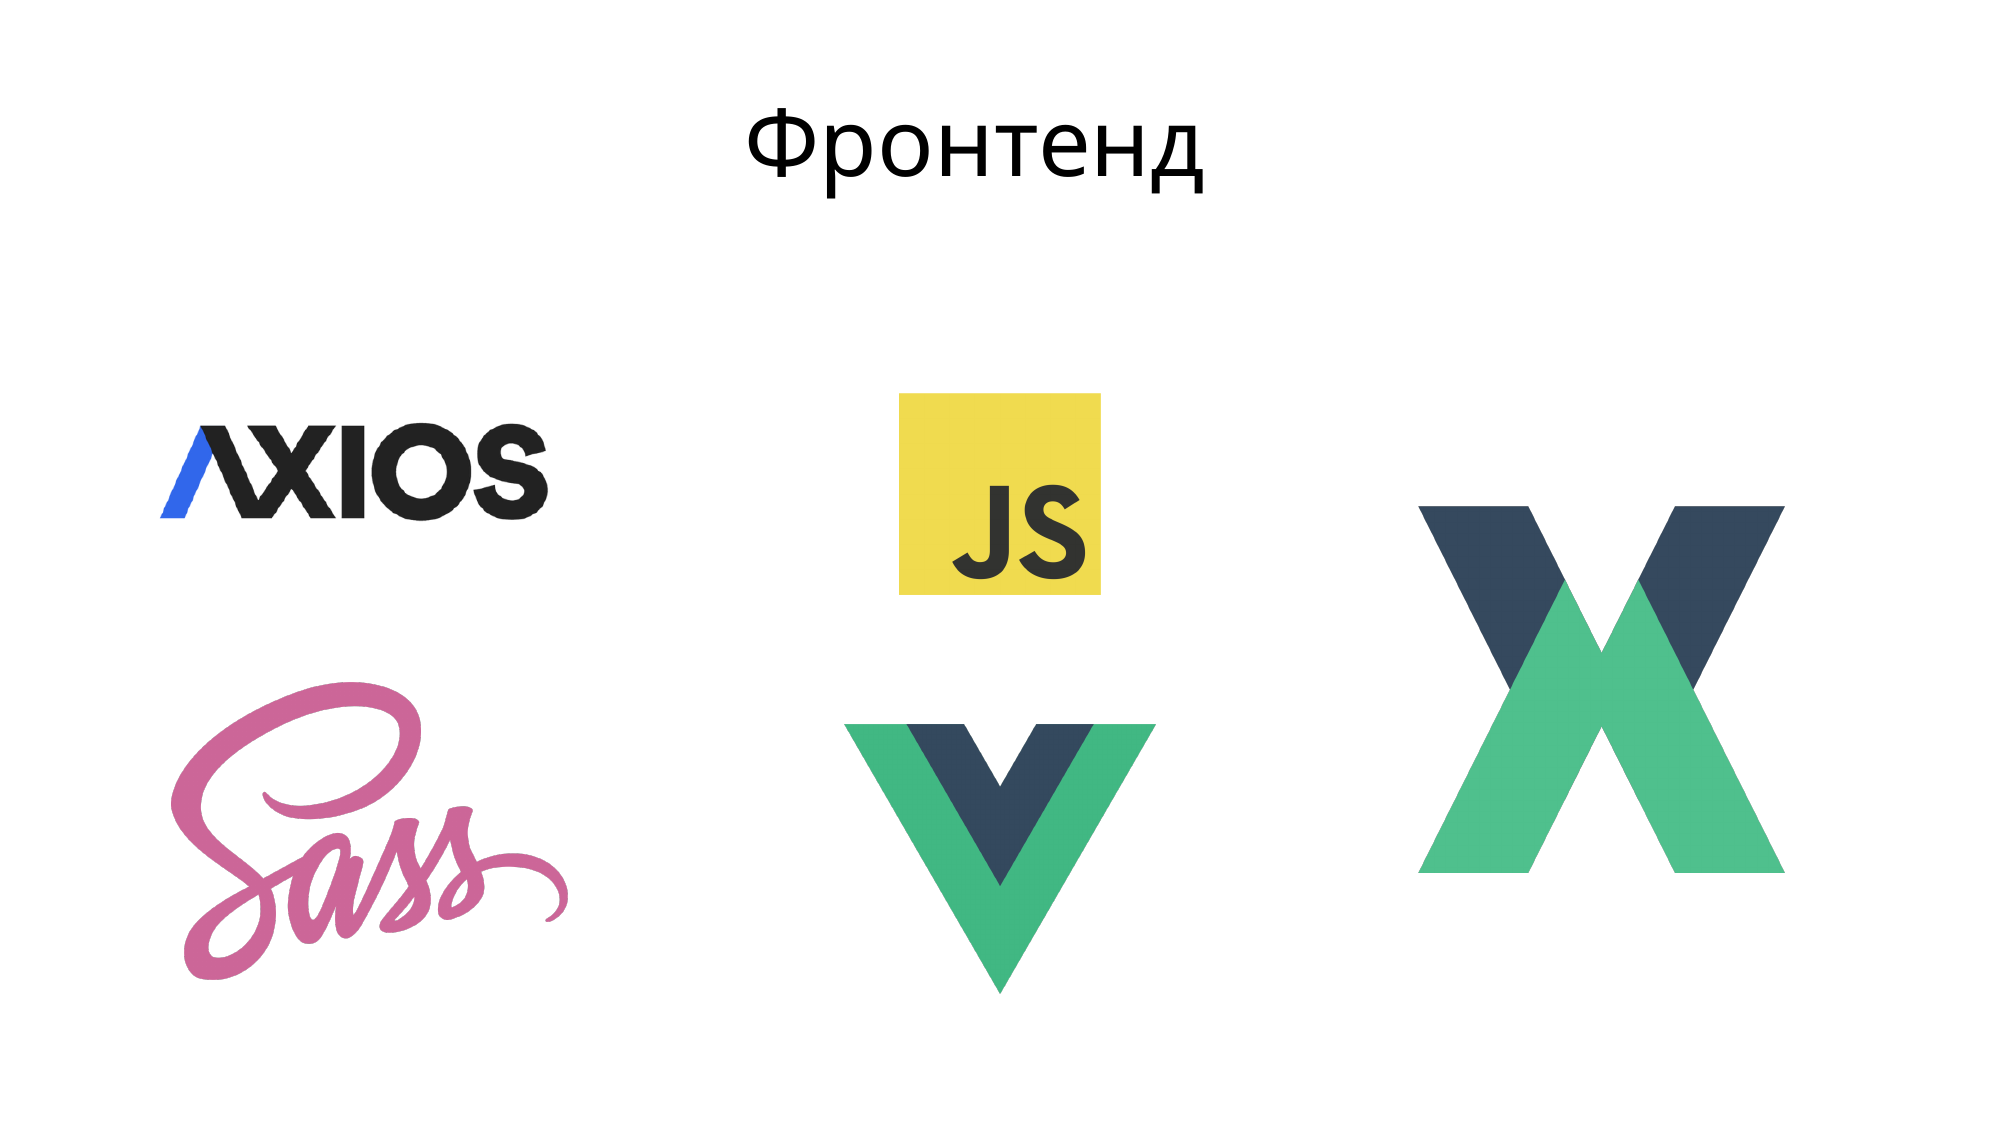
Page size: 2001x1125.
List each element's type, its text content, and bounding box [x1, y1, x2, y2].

picture [844, 724, 1156, 994]
picture [899, 393, 1101, 595]
picture [1357, 445, 1846, 934]
title Фронтенд [224, 72, 1726, 203]
picture [139, 254, 568, 980]
